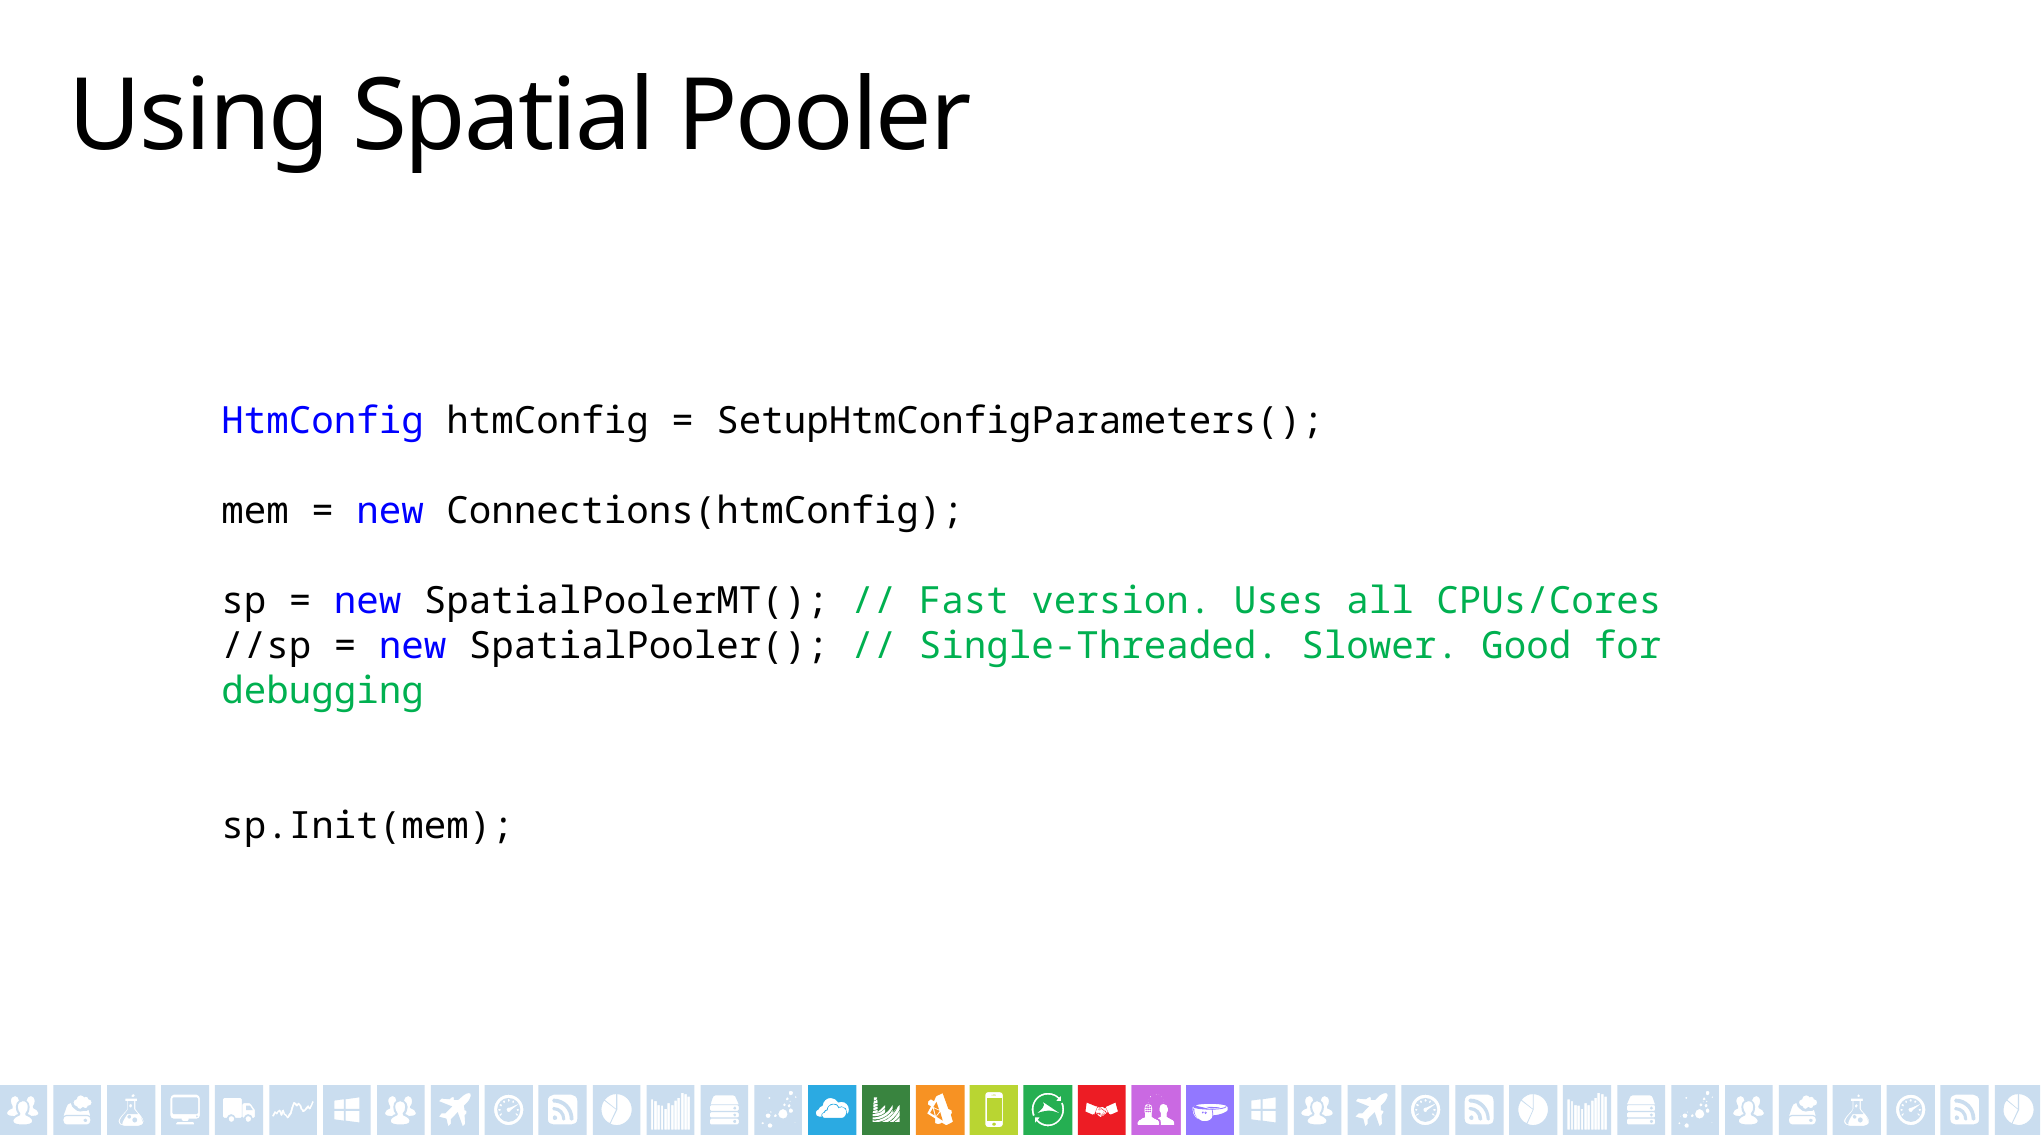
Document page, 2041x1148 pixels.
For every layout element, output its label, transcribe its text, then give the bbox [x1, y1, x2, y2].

title Using Spatial Pooler [45, 48, 1996, 199]
text_box HtmConfig htmConfig = SetupHtmConfigParameters(); mem = new Connections(htmConfig); sp = new SpatialPoolerMT(); // Fast version. Uses all CPUs/Cores //sp = new SpatialPooler(); // Single-Threaded. Slower. Good for debugging sp.Init(mem); [206, 388, 1895, 853]
